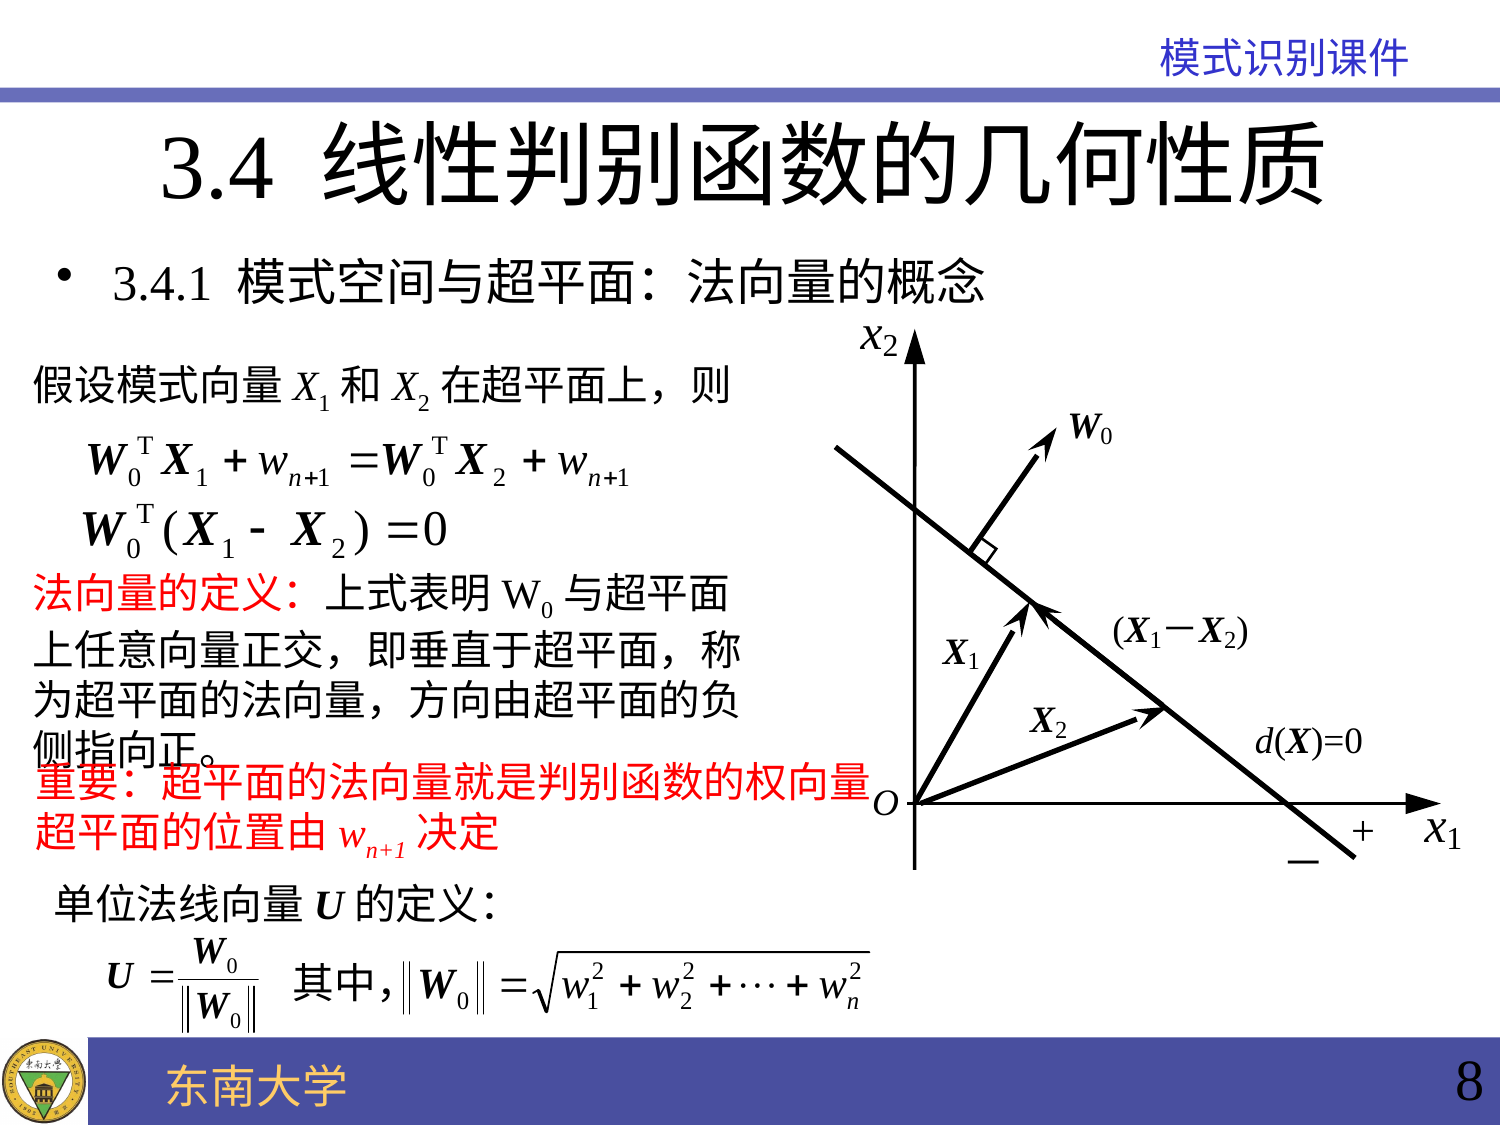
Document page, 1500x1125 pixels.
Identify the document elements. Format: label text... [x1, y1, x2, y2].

picture [832, 290, 1500, 889]
text_box 单位法线向量U的定义： [38, 871, 536, 935]
text_box 假设模式向量X1和X2在超平面上，则 [17, 351, 774, 424]
text_box 3.4.1 模式空间与超平面：法向量的概念 [41, 243, 1282, 338]
text_box 法向量的定义：上式表明W0与超平面上任意向量正交，即垂直于超平面，称为超平面的法向量，方向由超平面的负侧指向正。 [17, 559, 762, 782]
slide_number 8 [1399, 1034, 1500, 1111]
picture [0, 1038, 88, 1125]
text_box 其中， [278, 949, 390, 1015]
text_box 3.4 线性判别函数的几何性质 [112, 99, 1376, 256]
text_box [82, 424, 637, 498]
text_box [76, 491, 456, 572]
text_box 重要：超平面的法向量就是判别函数的权向量 超平面的位置由wn+1决定 [21, 748, 827, 871]
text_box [395, 940, 878, 1025]
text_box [101, 924, 268, 1041]
